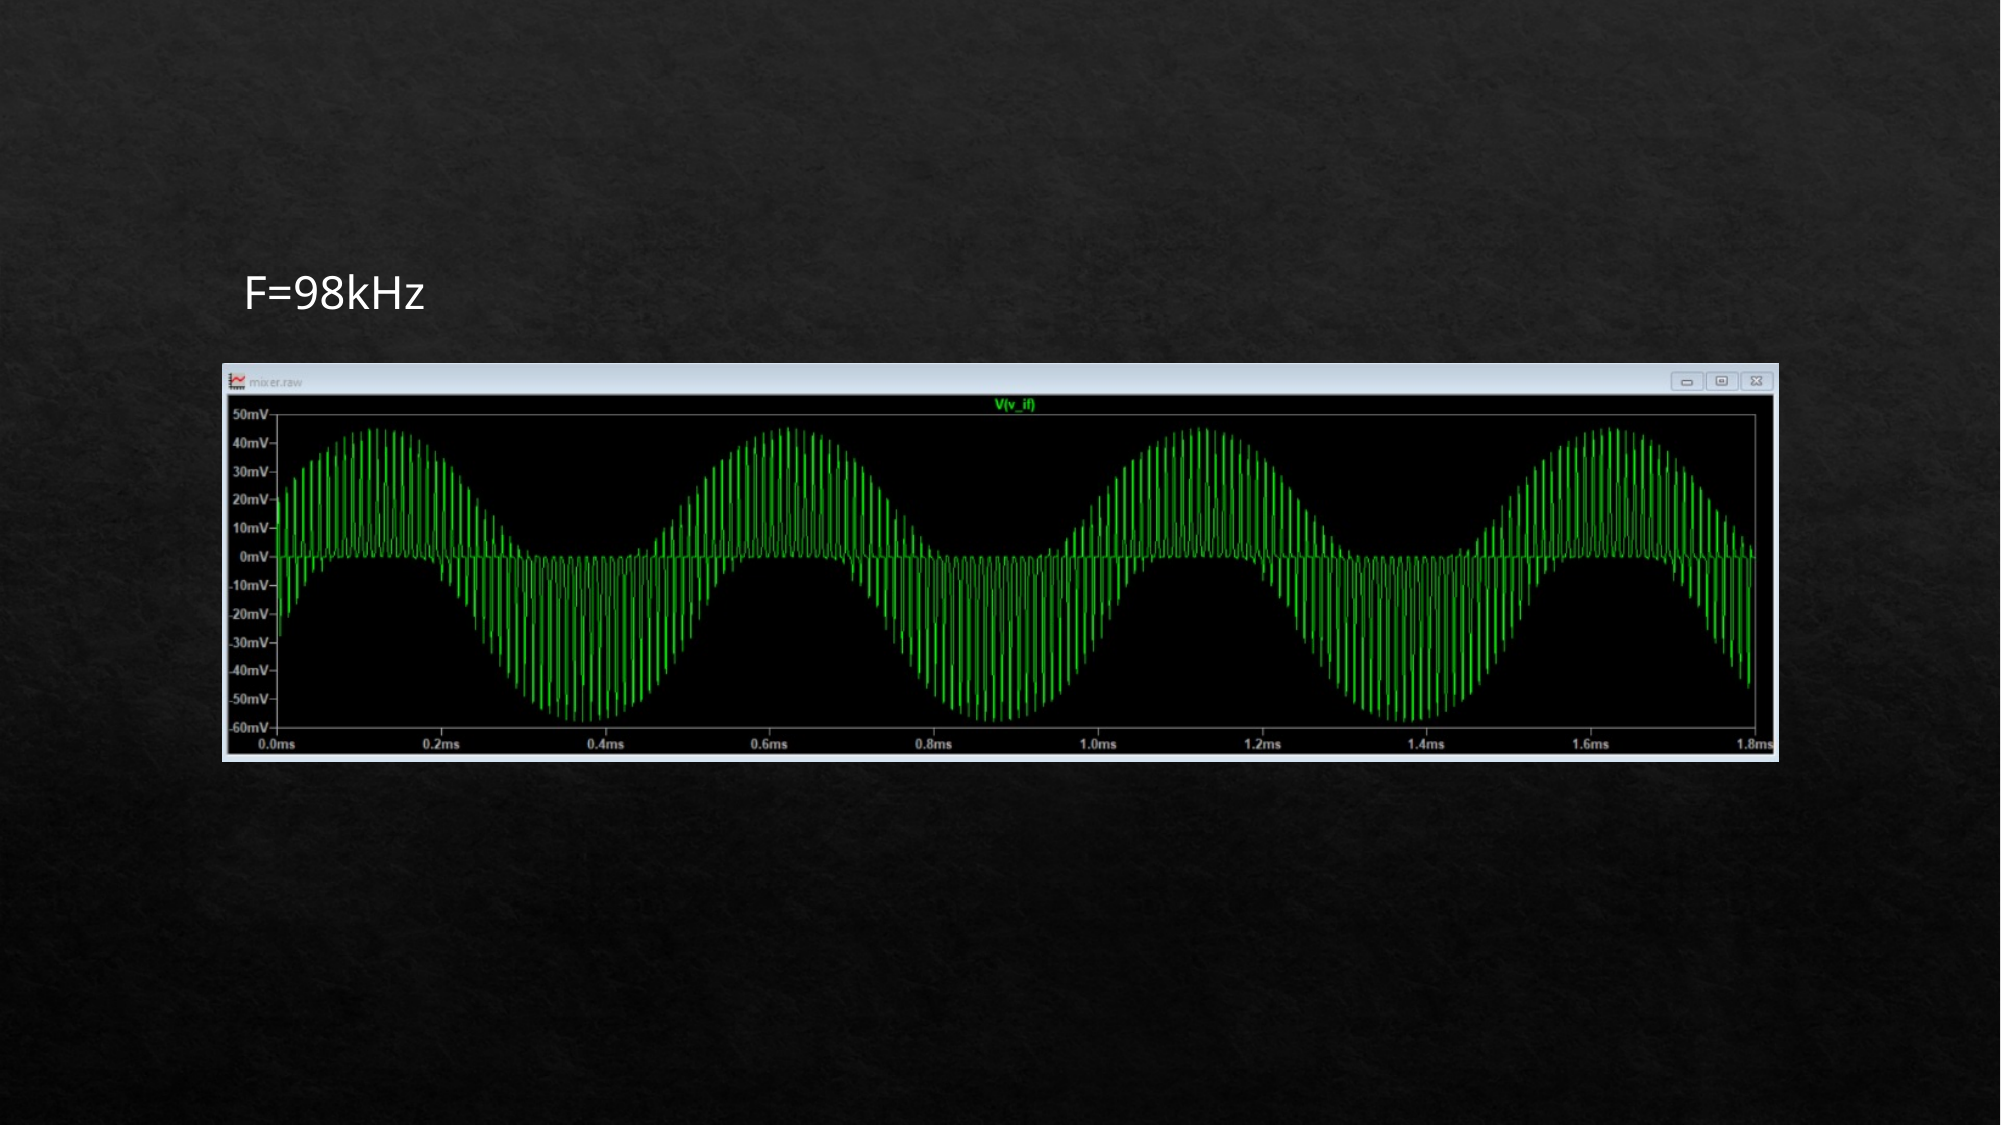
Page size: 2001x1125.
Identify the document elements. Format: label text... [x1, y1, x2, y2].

picture [222, 363, 1779, 762]
text_box F=98kHz [228, 256, 1737, 308]
